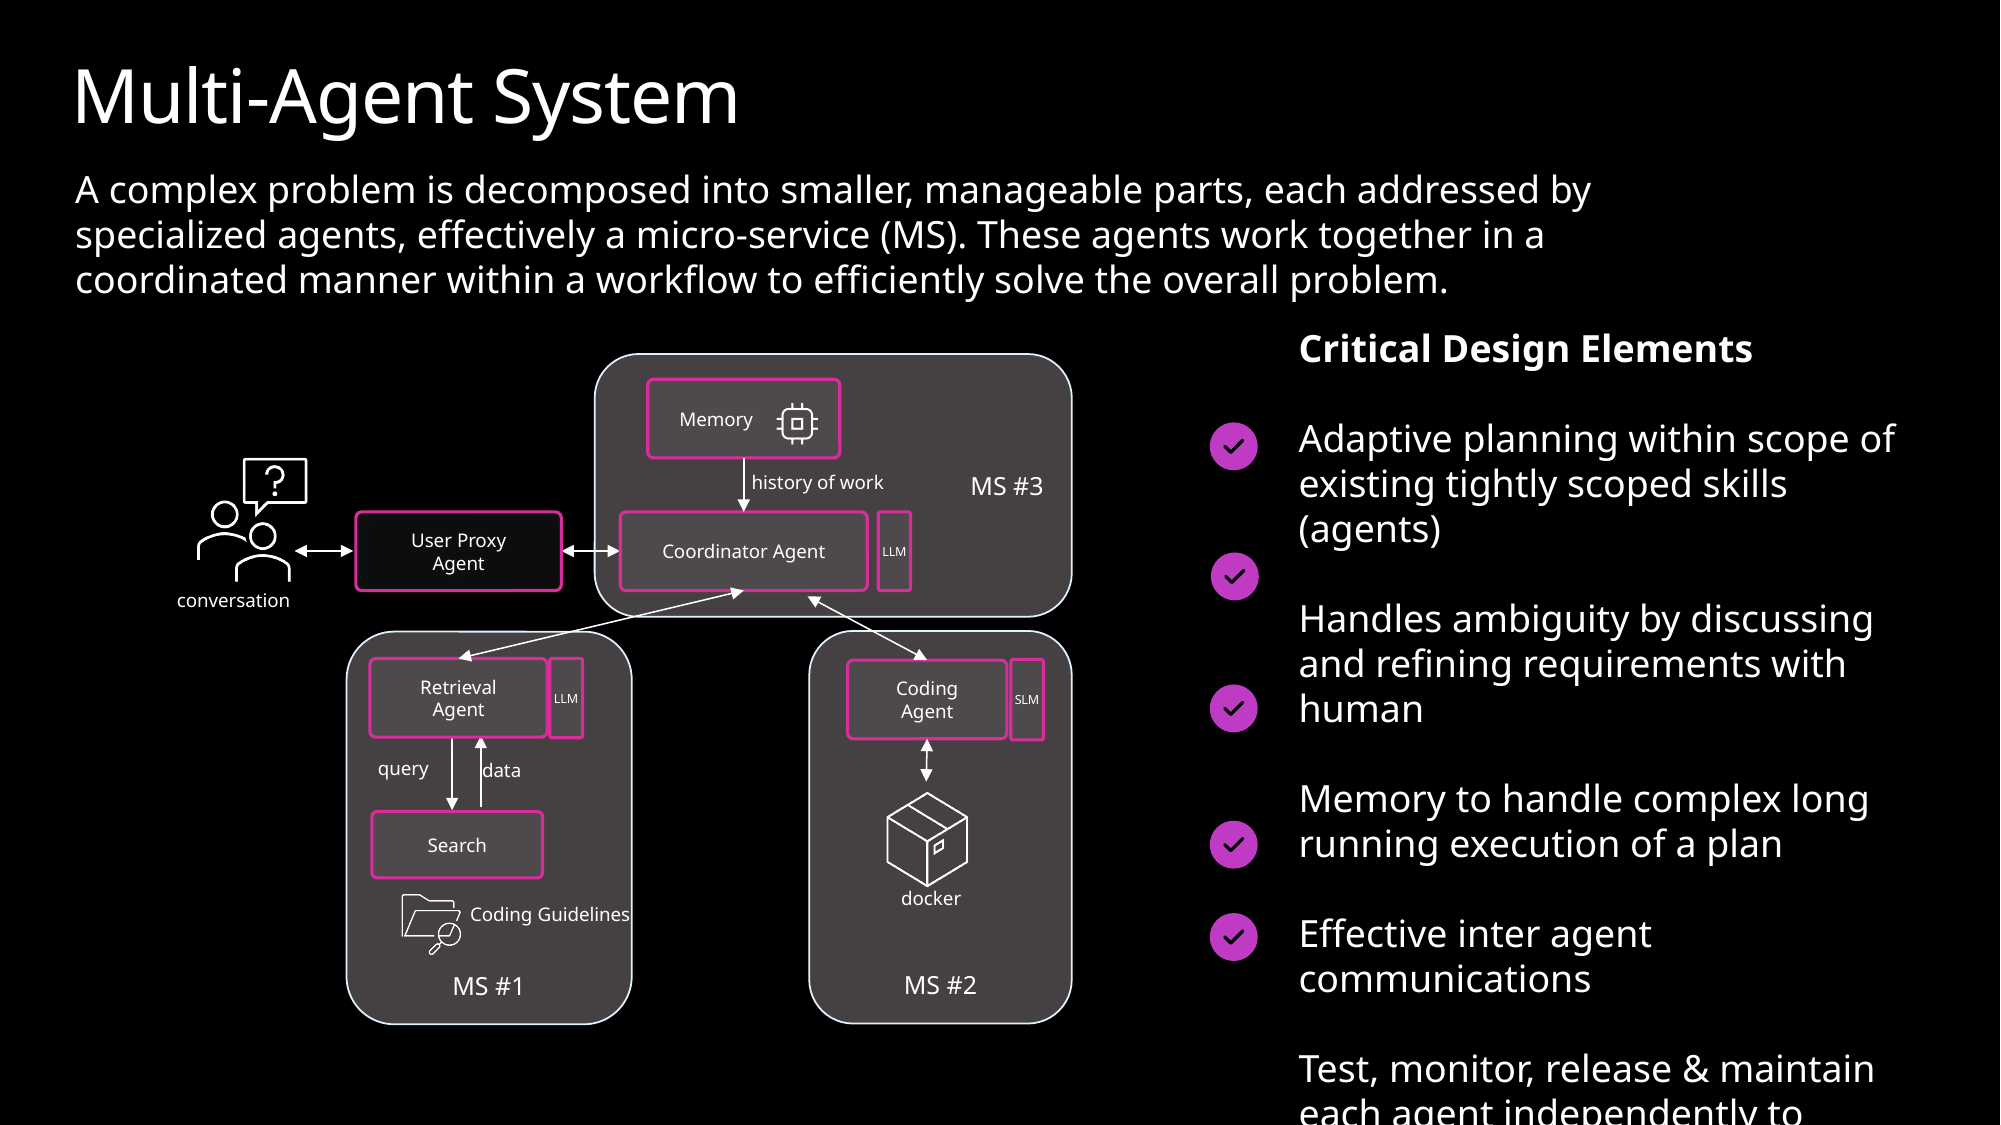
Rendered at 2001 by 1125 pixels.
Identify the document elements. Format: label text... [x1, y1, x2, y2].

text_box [164, 378, 1044, 963]
title Multi-Agent System [71, 48, 1797, 177]
text_box MS #2 [808, 633, 1073, 1025]
text_box [1209, 422, 1258, 471]
text_box [1209, 913, 1258, 962]
text_box [1210, 552, 1259, 601]
text_box A complex problem is decomposed into smaller, manageable parts, each addressed by specialized agents, effectively a micro-service (MS). These agents work together in a coordinated manner within a workflow to efficiently solve the overall problem. [60, 158, 1761, 309]
text_box [1209, 820, 1258, 869]
text_box MS #3 [598, 353, 1073, 615]
text_box MS #1 [345, 963, 633, 1026]
text_box Critical Design Elements Adaptive planning within scope of existing tightly scoped skills (agents) Handles ambiguity by discussing and refining requirements with human Memory to handle complex long running execution of a plan Effective inter agent communications Test, monitor, release & maintain each agent independently to quickly handle quality & safety issues [1283, 318, 1947, 1125]
text_box [1209, 684, 1258, 733]
